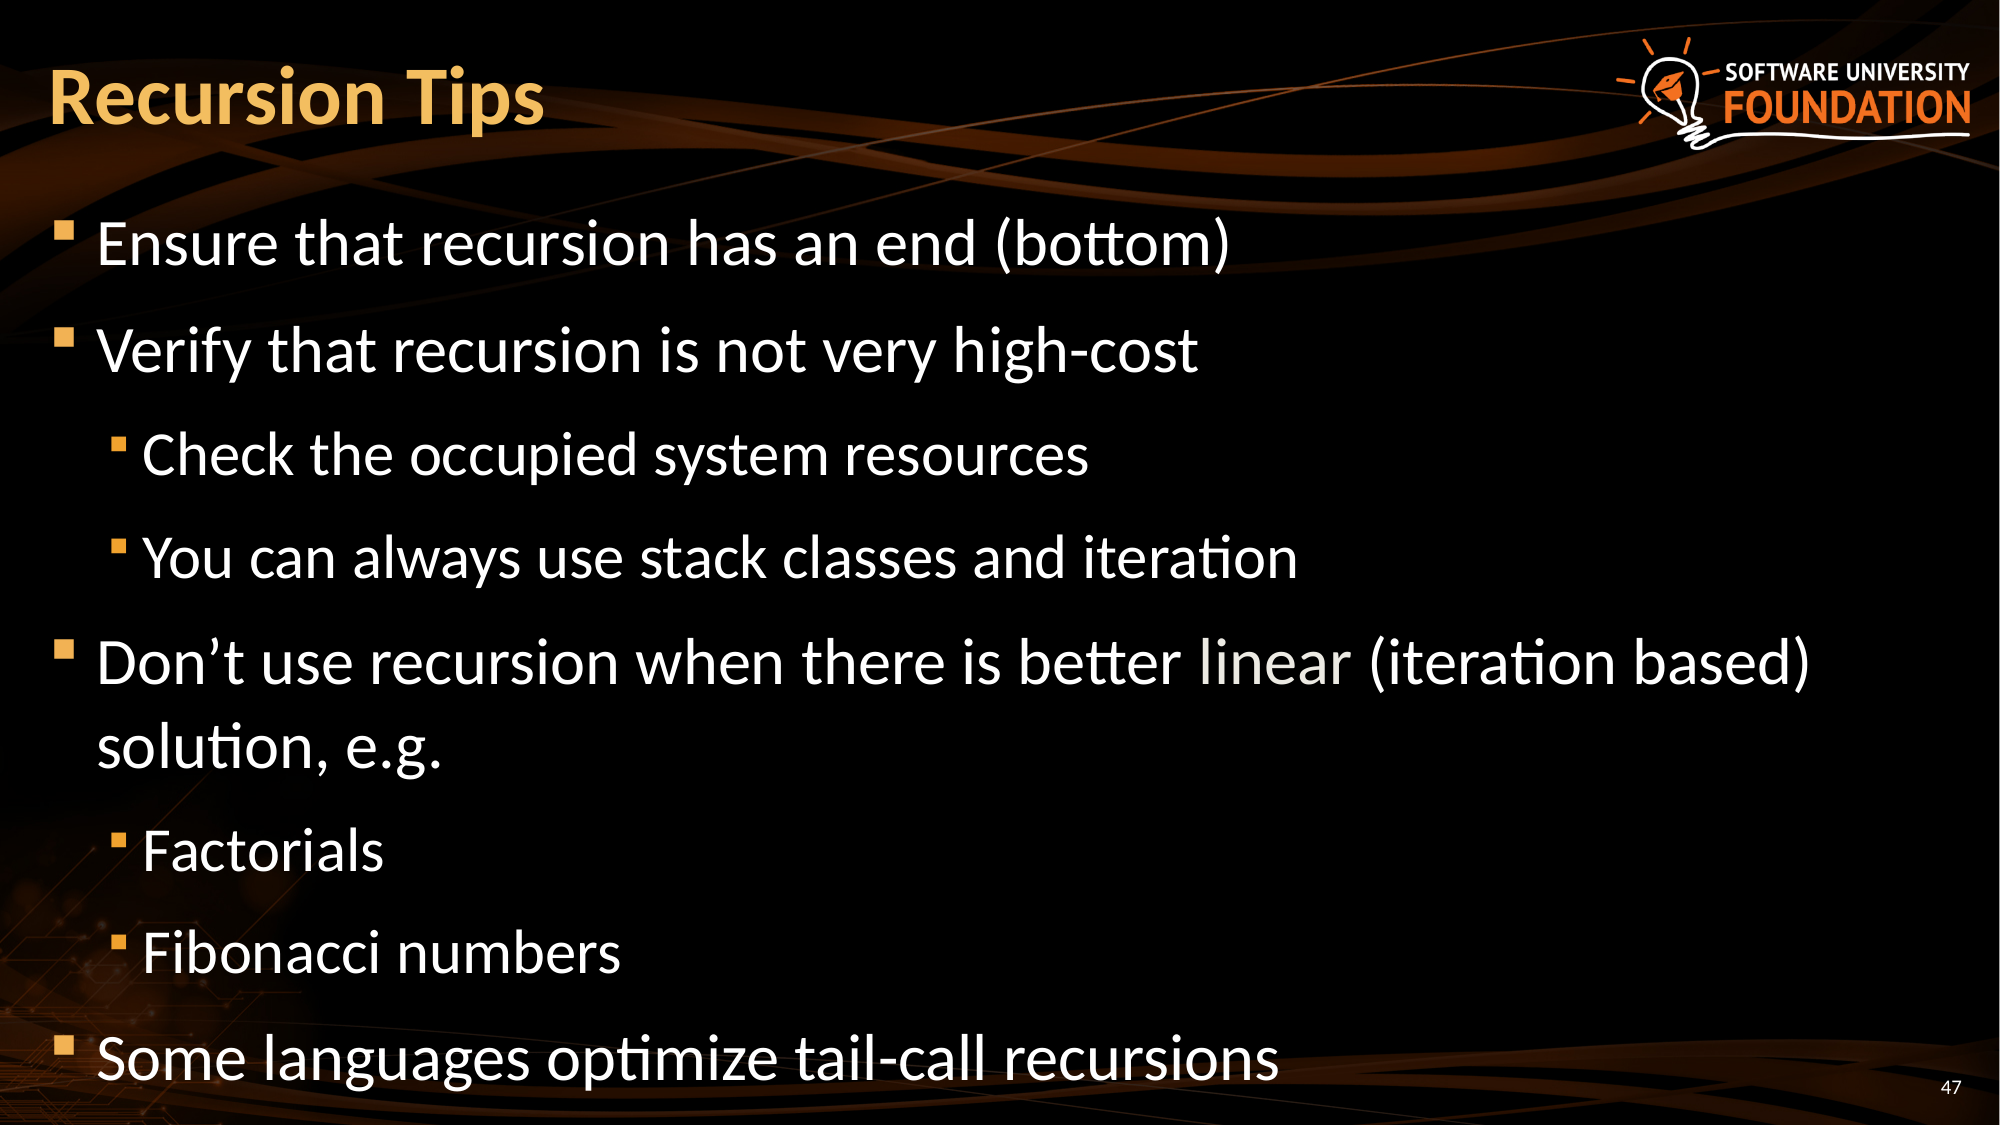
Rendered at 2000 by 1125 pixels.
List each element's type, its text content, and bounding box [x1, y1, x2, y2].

title Recursion Tips [30, 6, 1602, 189]
list Ensure that recursion has an end (bottom) Verify that recursion is not very high-cost Check the occupied system resources You can always use stack classes and iteration Don’t use recursion when there is better linear (iteration based) solution, e.g. Factorials Fibonacci numbers Some languages optimize tail-call recursions [31, 188, 1968, 1103]
picture [0, 0, 2000, 1125]
